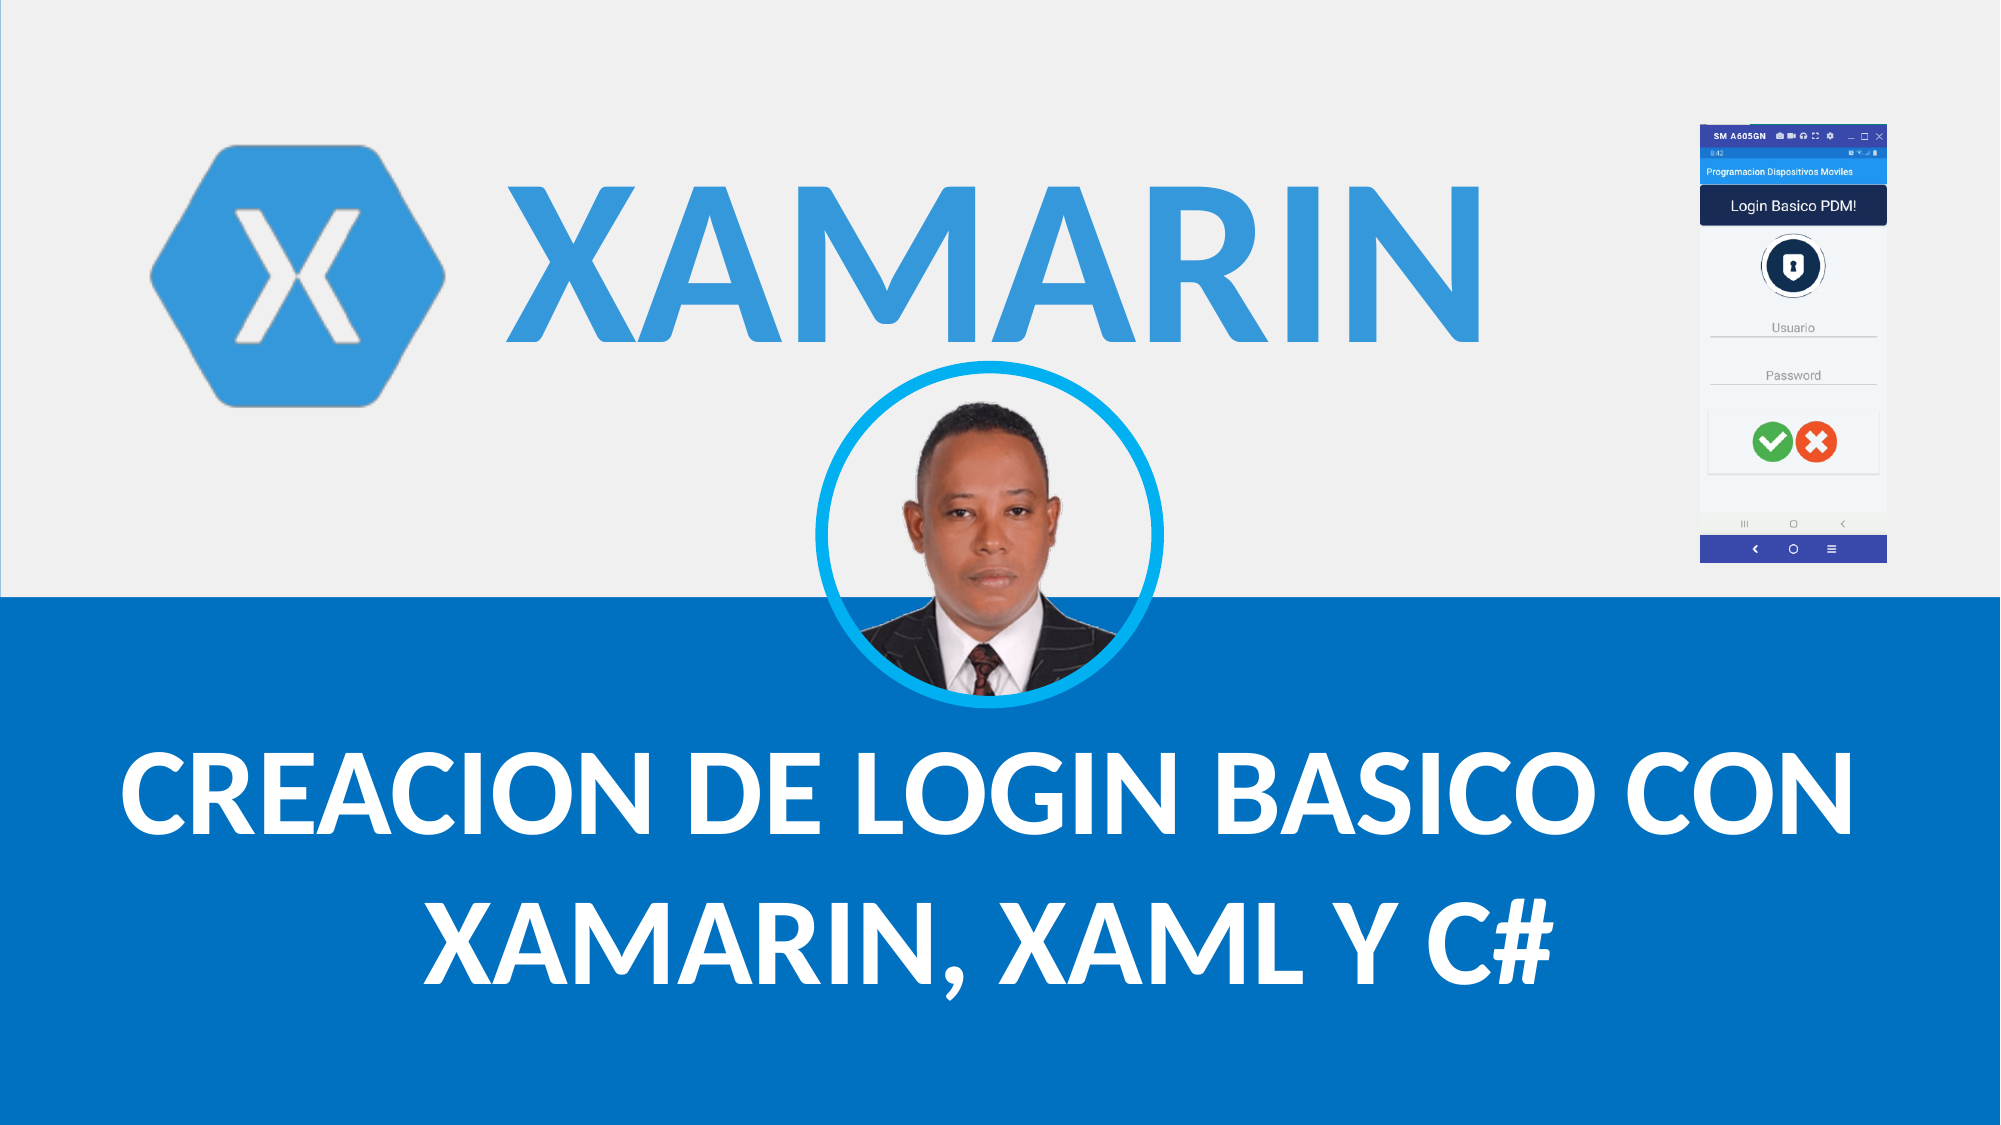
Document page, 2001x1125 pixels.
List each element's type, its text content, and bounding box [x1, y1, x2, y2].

picture [1040, 585, 1158, 703]
text_box CREACION DE LOGIN BASICO CON XAMARIN, XAML Y C# [23, 702, 1956, 1017]
picture [821, 367, 939, 486]
text_box XAMARIN [530, 95, 1633, 399]
picture [1041, 367, 1158, 484]
picture [821, 584, 940, 703]
text_box [0, 0, 2000, 598]
picture [1700, 123, 1887, 563]
picture [62, 43, 530, 511]
picture [829, 374, 1151, 695]
